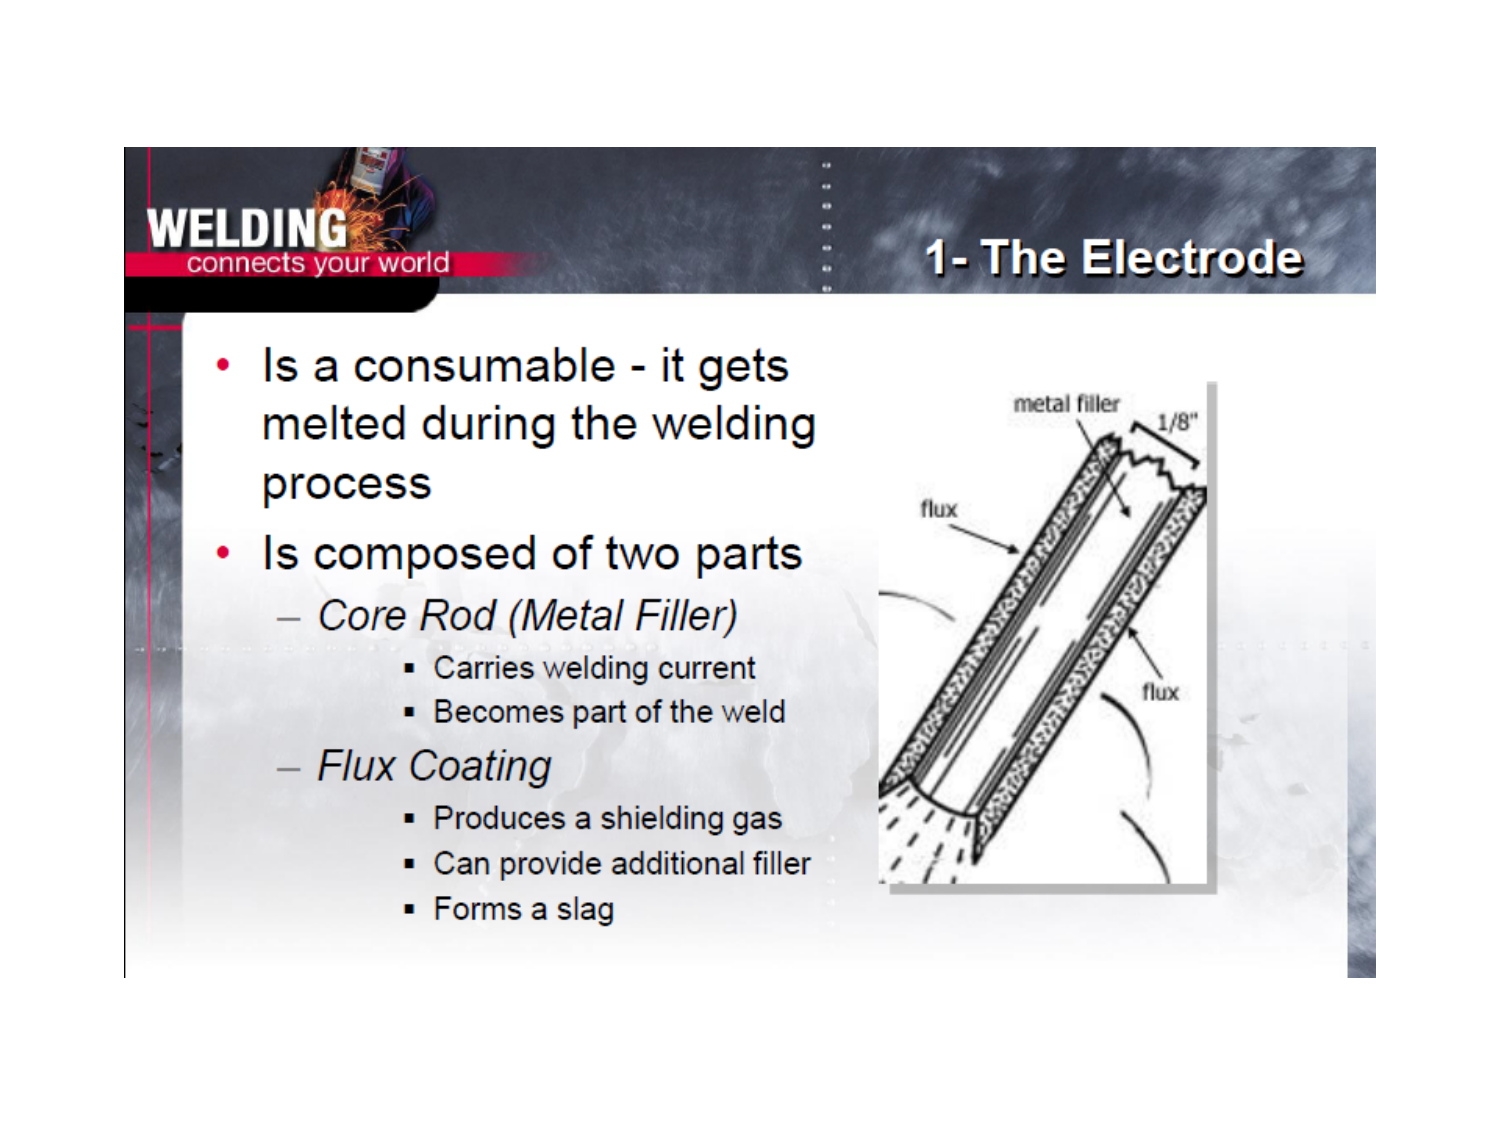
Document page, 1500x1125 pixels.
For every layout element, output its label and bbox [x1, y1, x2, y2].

picture [123, 147, 1376, 978]
